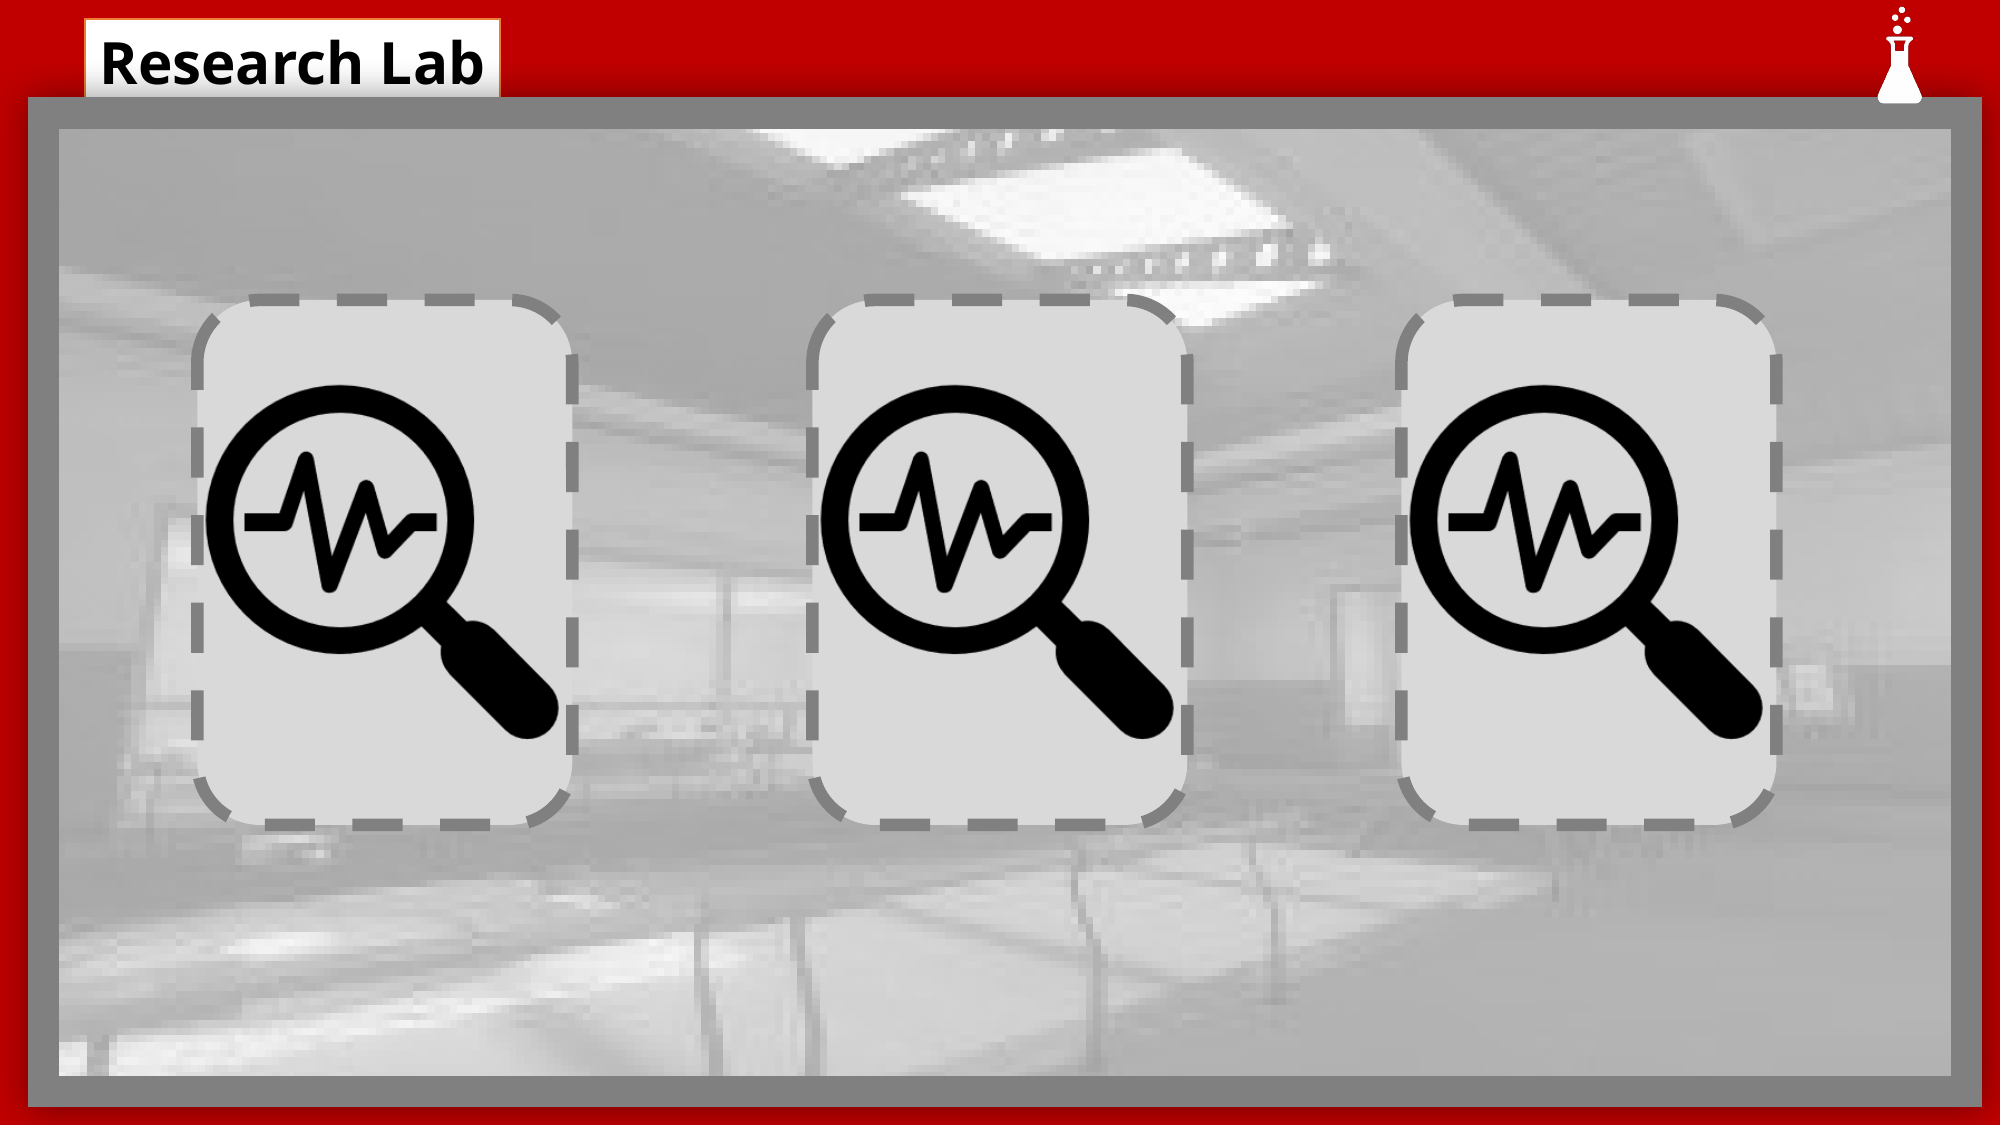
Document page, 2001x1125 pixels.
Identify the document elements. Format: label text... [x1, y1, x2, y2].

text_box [1375, 299, 1803, 825]
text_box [786, 299, 1214, 825]
text_box Research Lab [84, 18, 501, 69]
picture [58, 128, 1952, 1077]
picture [1846, 2, 1953, 108]
